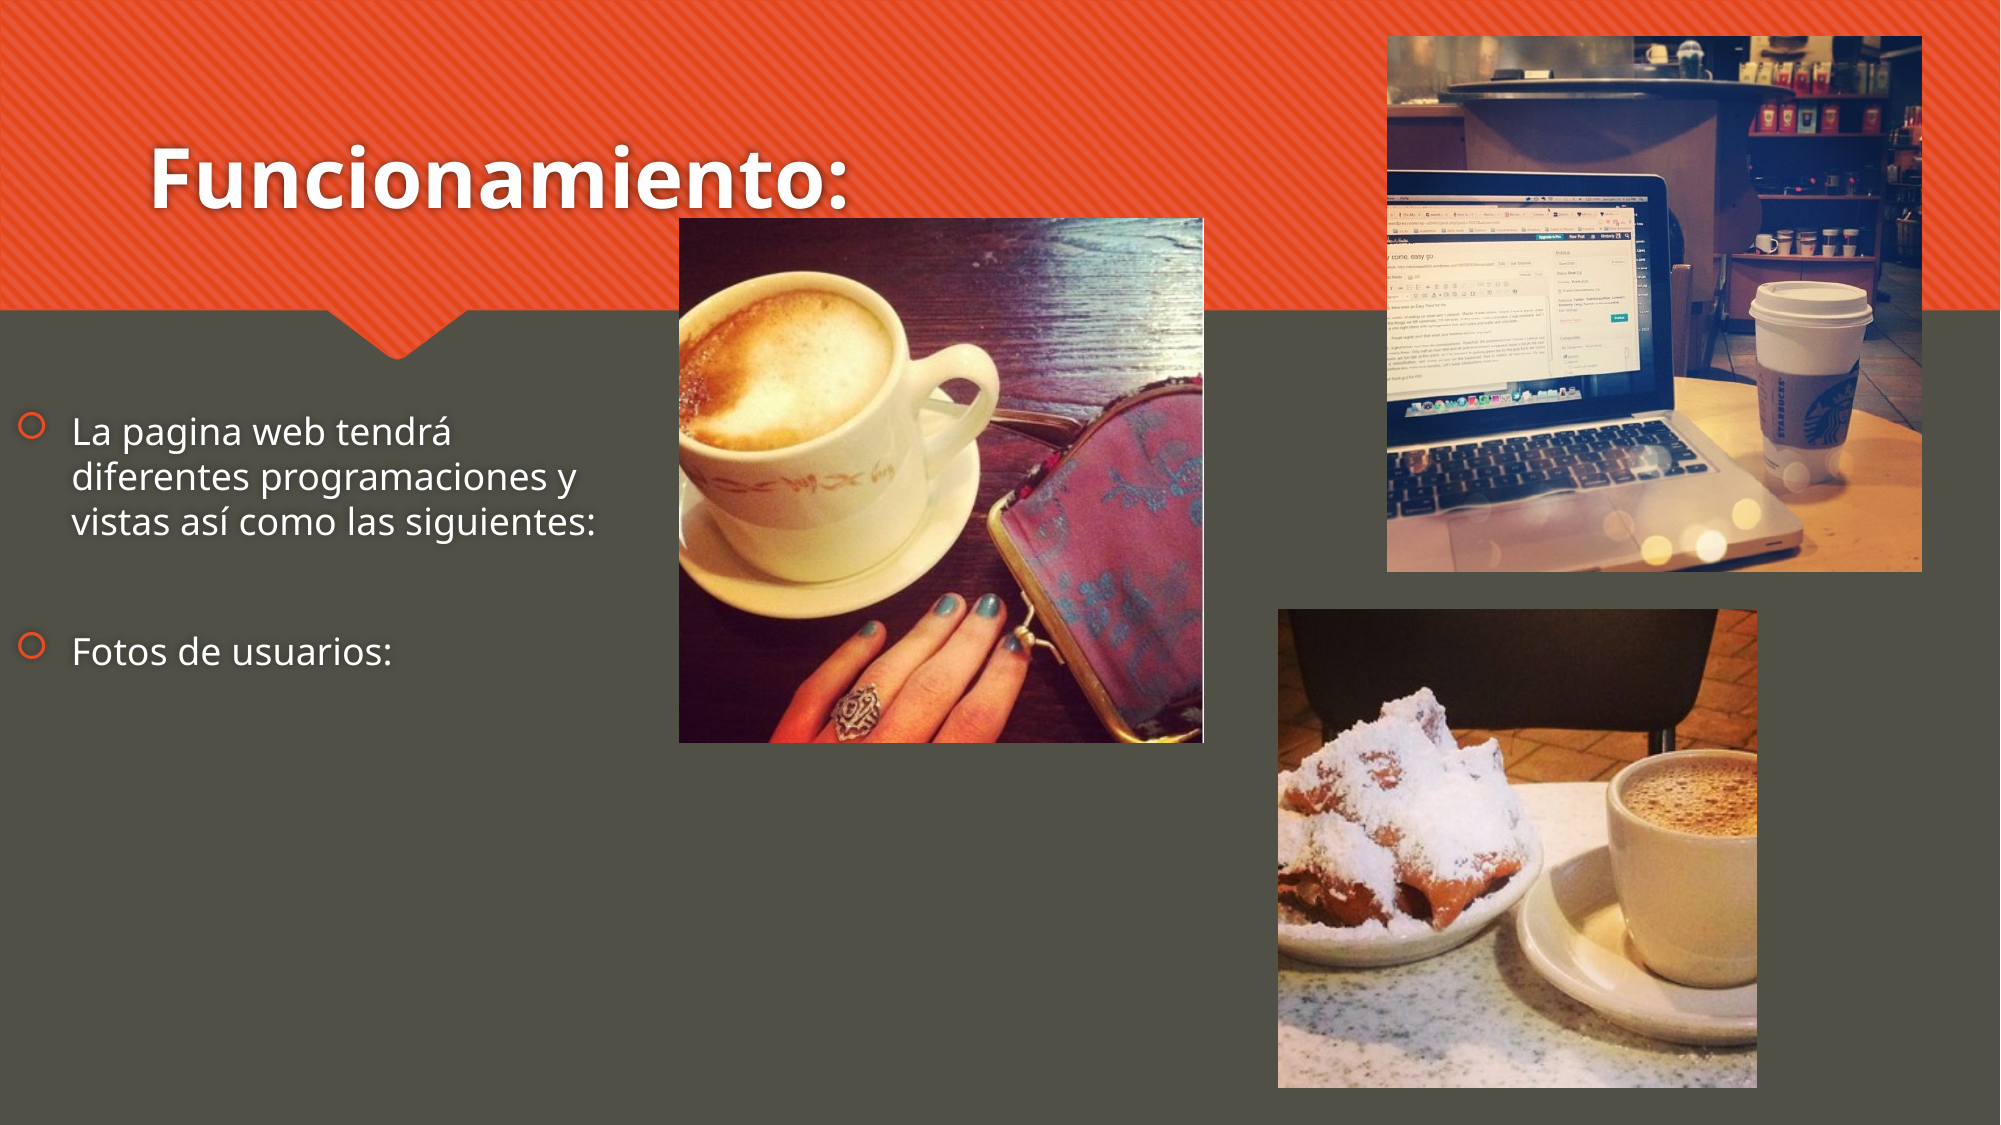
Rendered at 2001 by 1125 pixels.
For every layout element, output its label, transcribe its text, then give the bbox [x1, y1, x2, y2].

picture [1278, 608, 1757, 1088]
picture [1386, 36, 1923, 572]
list La pagina web tendrá diferentes programaciones y vistas así como las siguientes: Fotos de usuarios: [0, 196, 637, 885]
title Funcionamiento: [132, 73, 1386, 233]
picture [678, 217, 1205, 744]
